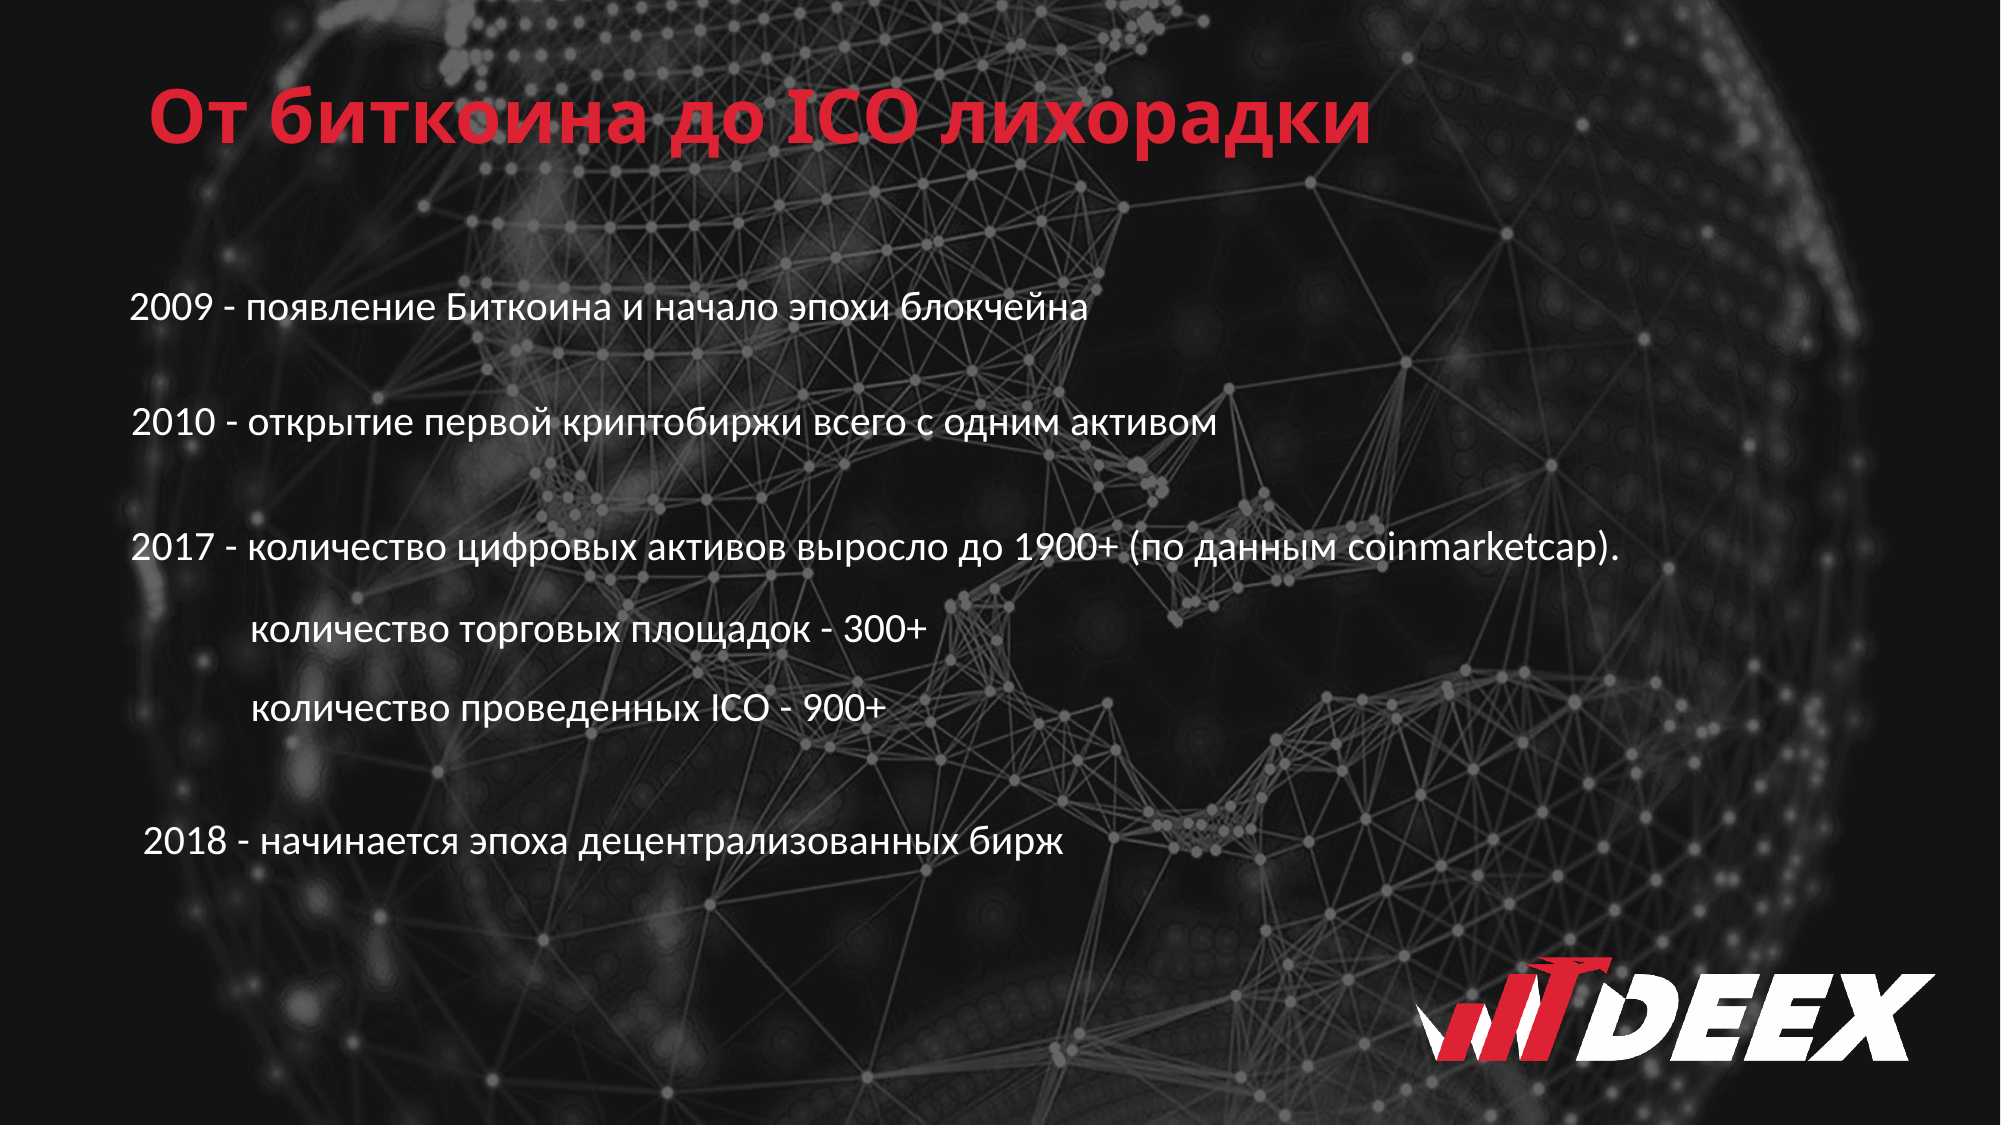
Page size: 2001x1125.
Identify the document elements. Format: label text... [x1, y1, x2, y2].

text_box 2017 - количество цифровых активов выросло до 1900+ (по данным coinmarketcap). [115, 511, 1661, 577]
title От биткоина до ICO лихорадки [132, 49, 1997, 168]
text_box 2009 - появление Биткоина и начало эпохи блокчейна [114, 271, 1382, 336]
picture [0, 0, 2001, 1125]
text_box количество торговых площадок - 300+ [235, 593, 1249, 658]
text_box 2010 - открытие первой криптобиржи всего с одним активом [116, 386, 1478, 451]
text_box количество проведенных ICO - 900+ [236, 672, 1250, 738]
text_box 2018 - начинается эпоха децентрализованных бирж [128, 805, 1673, 871]
